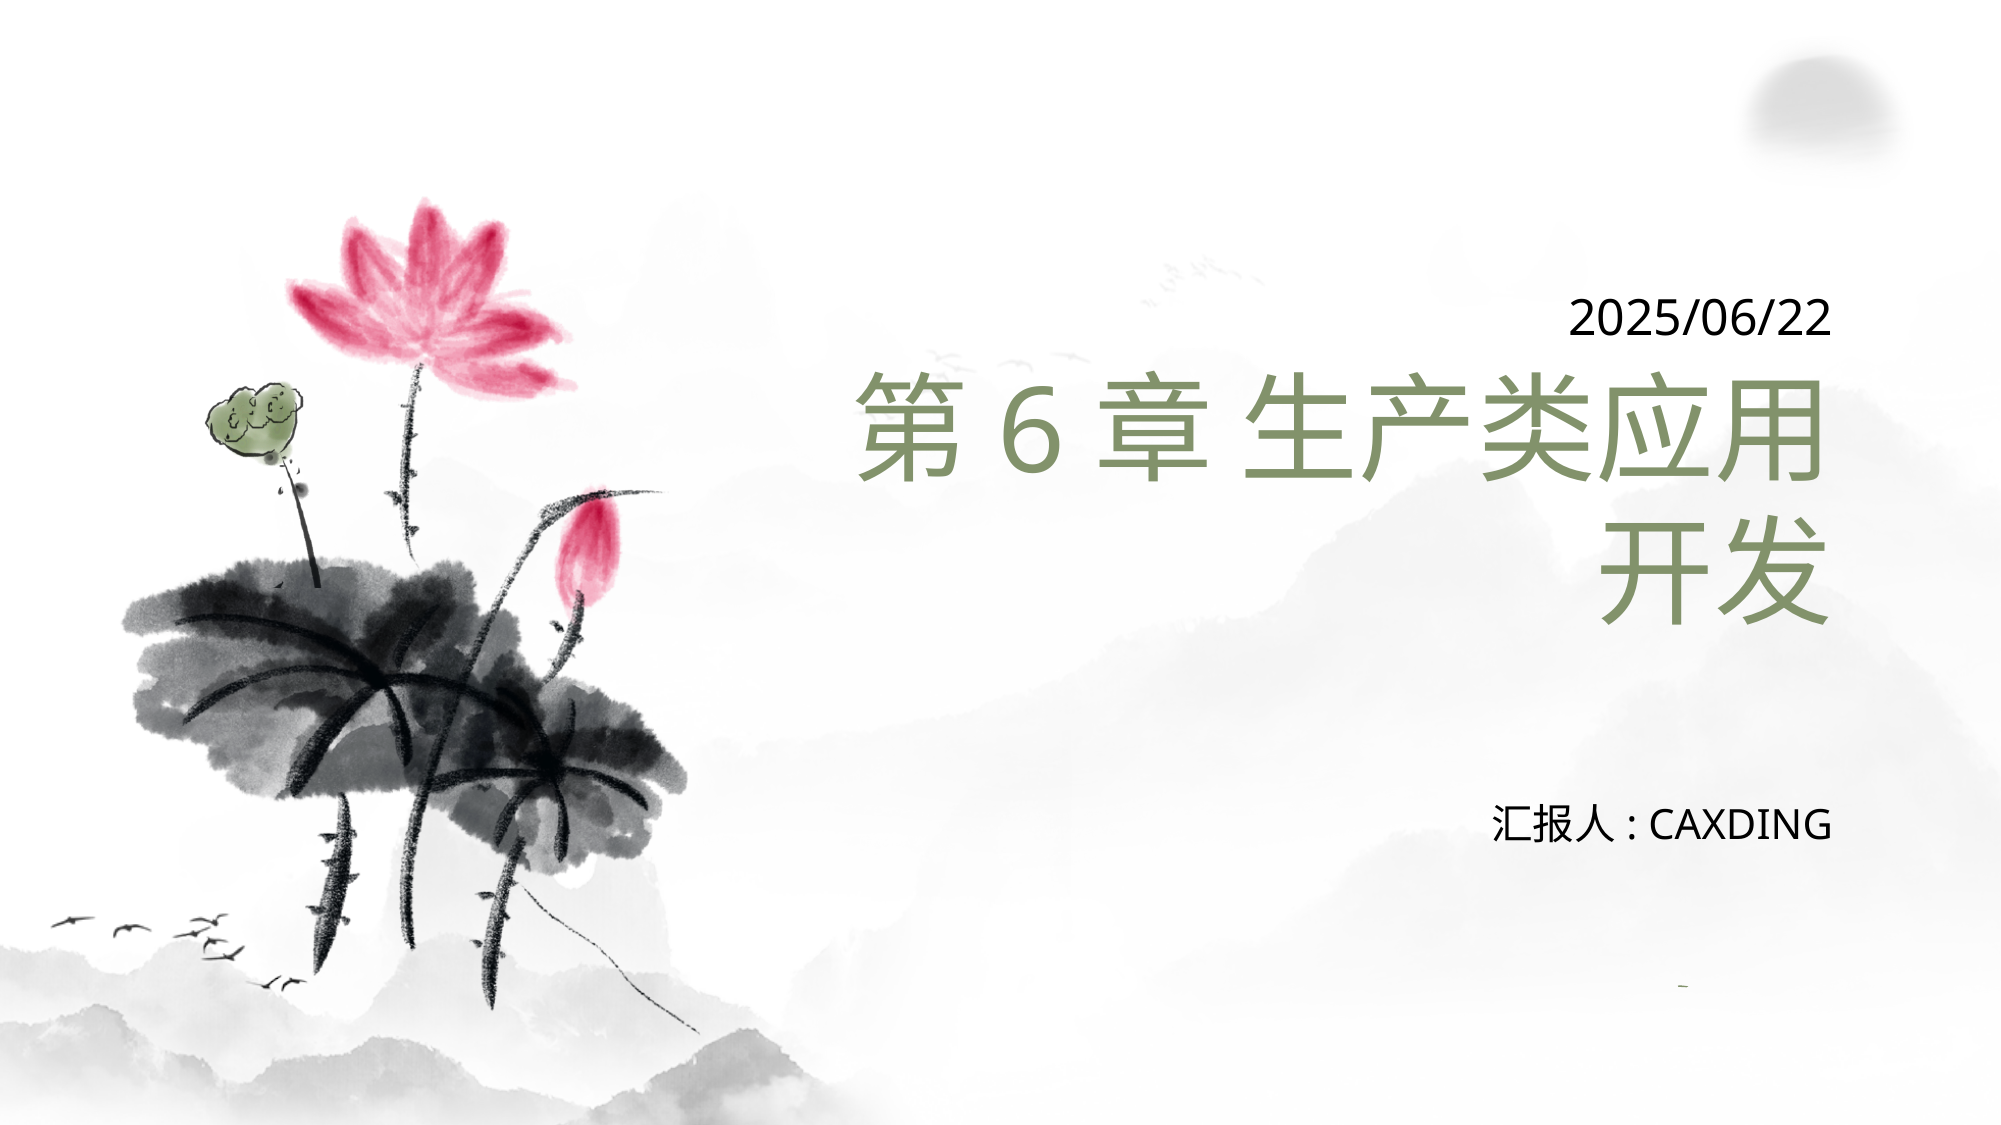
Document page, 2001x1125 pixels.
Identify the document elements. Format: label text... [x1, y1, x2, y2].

list 2025/06/22 [833, 270, 1834, 346]
list 汇报人: CAXDING [1416, 779, 1834, 867]
title 第6章 生产类应用开发 [791, 354, 1834, 771]
picture [0, 128, 1072, 1125]
